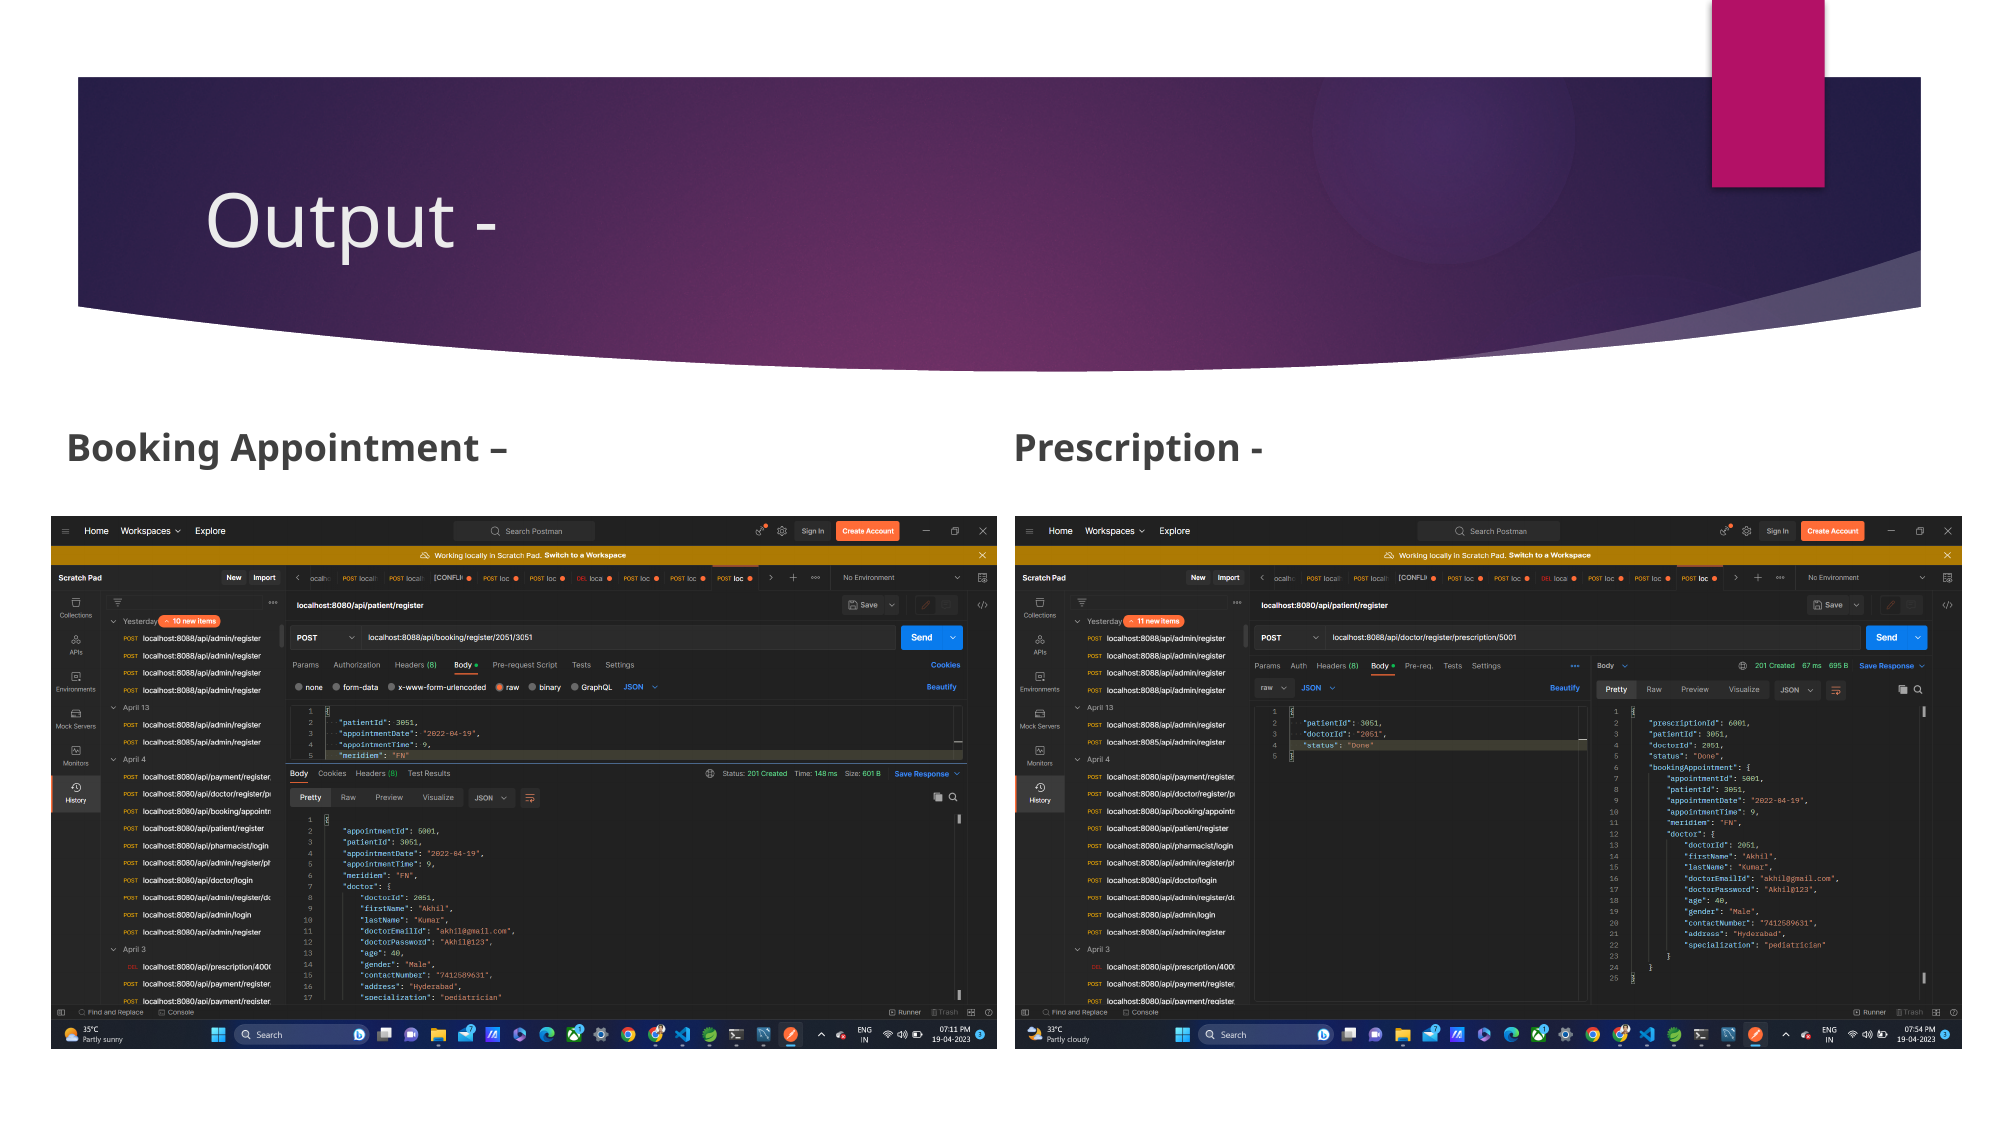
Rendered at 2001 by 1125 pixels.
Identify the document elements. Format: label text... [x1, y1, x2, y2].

list Booking Appointment – Prescription - [51, 416, 1499, 977]
title Output - [189, 159, 1627, 276]
picture [50, 516, 997, 1049]
picture [1015, 516, 1962, 1049]
